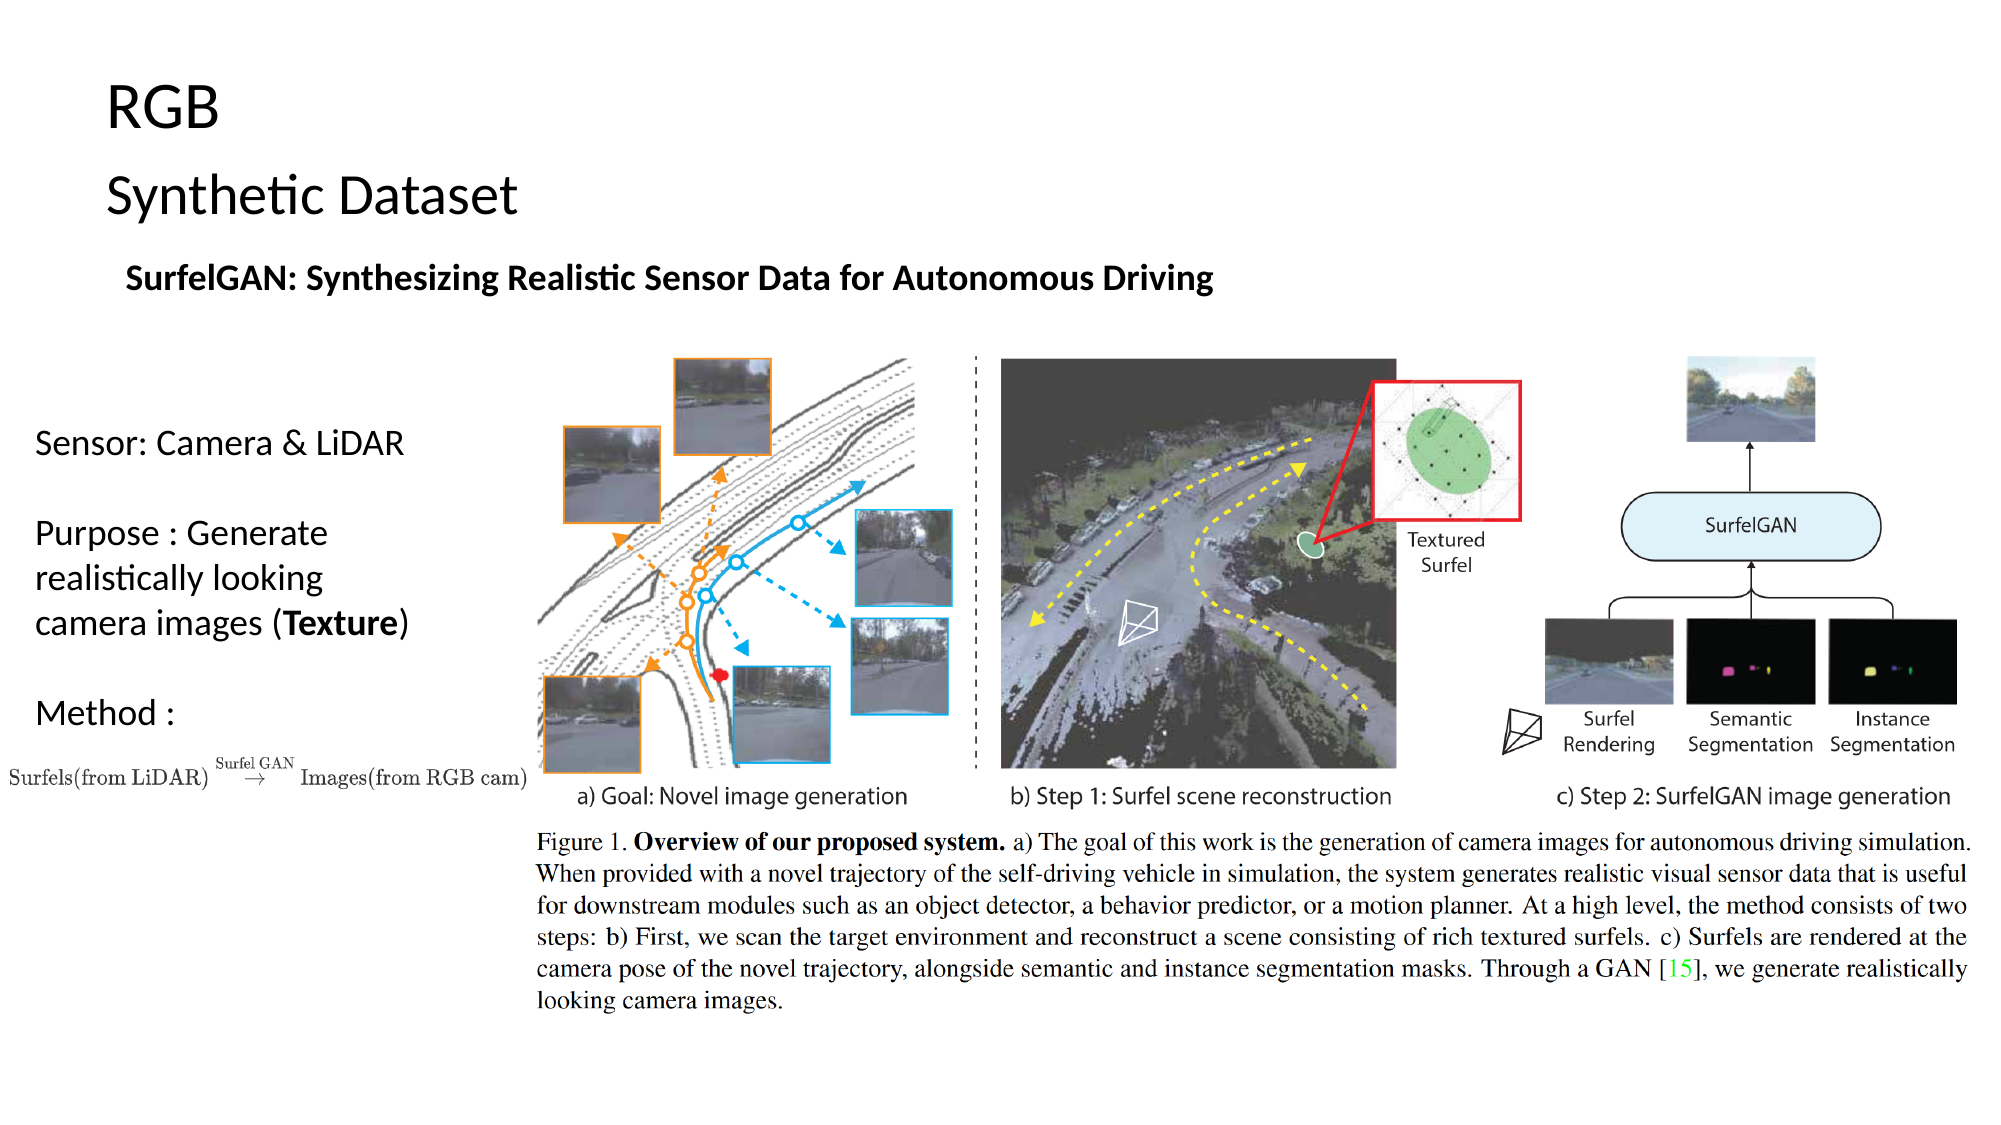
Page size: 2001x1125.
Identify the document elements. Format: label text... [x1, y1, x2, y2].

text_box SurfelGAN: Synthesizing Realistic Sensor Data for Autonomous Driving [110, 245, 1771, 306]
picture [10, 329, 2000, 1015]
text_box RGB [92, 54, 538, 149]
text_box Sensor: Camera & LiDAR Purpose : Generate realistically looking camera images (Texture) Method : [20, 410, 512, 741]
text_box Synthetic Dataset [92, 149, 683, 234]
